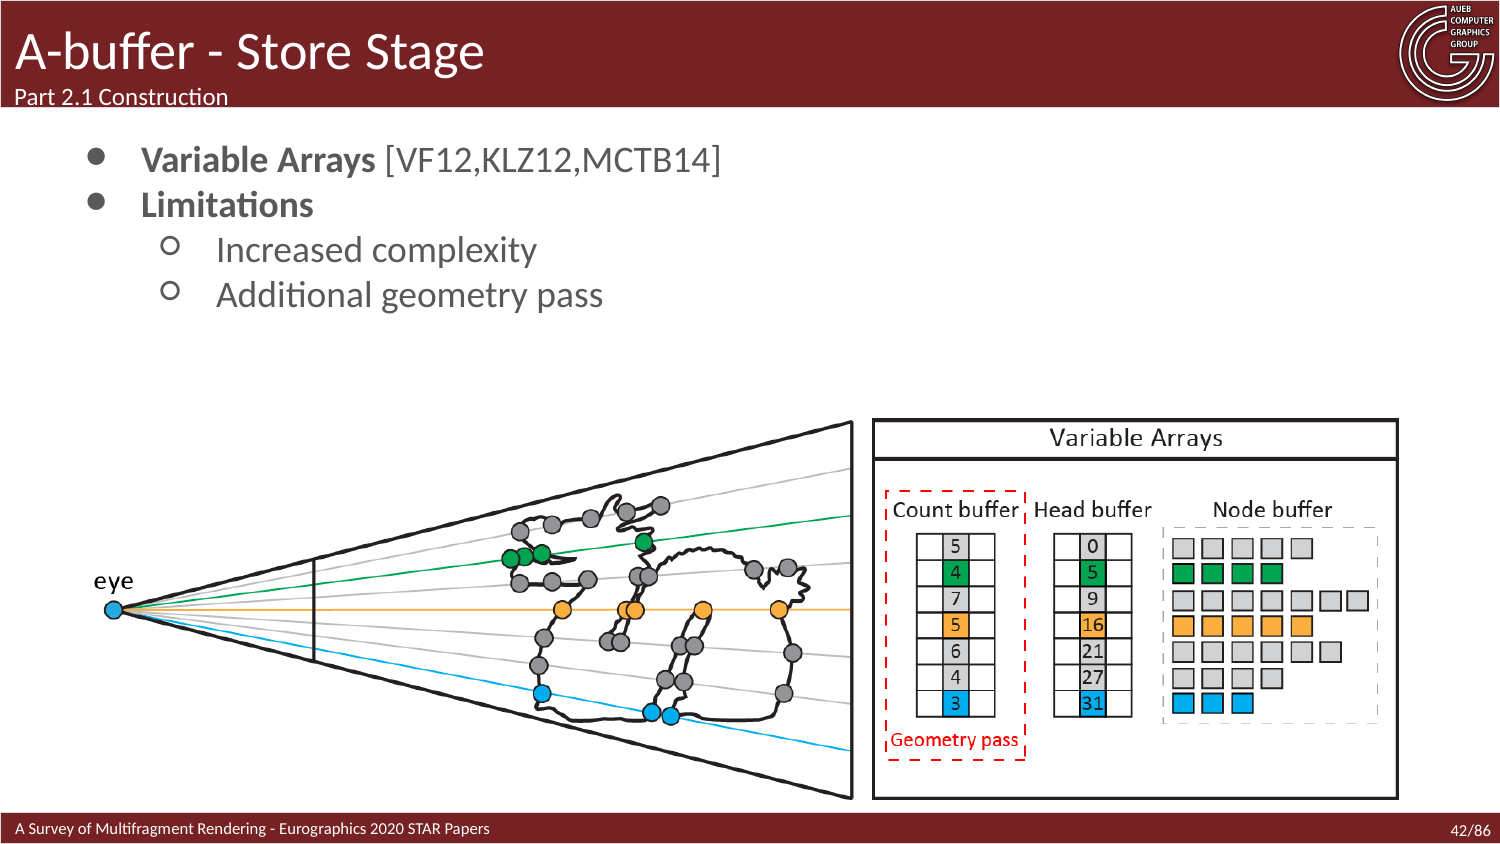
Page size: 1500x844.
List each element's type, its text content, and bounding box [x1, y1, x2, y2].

slide_number 42/86 [1370, 804, 1500, 844]
picture [92, 418, 1399, 800]
picture [1394, 0, 1500, 108]
title A-buffer - Store Stage [0, 0, 1226, 108]
list Variable Arrays [VF12,KLZ12,MCTB14] Limitations Increased complexity Additional geometry pass [51, 120, 1449, 793]
title Part 2.1 Construction [0, 65, 378, 129]
